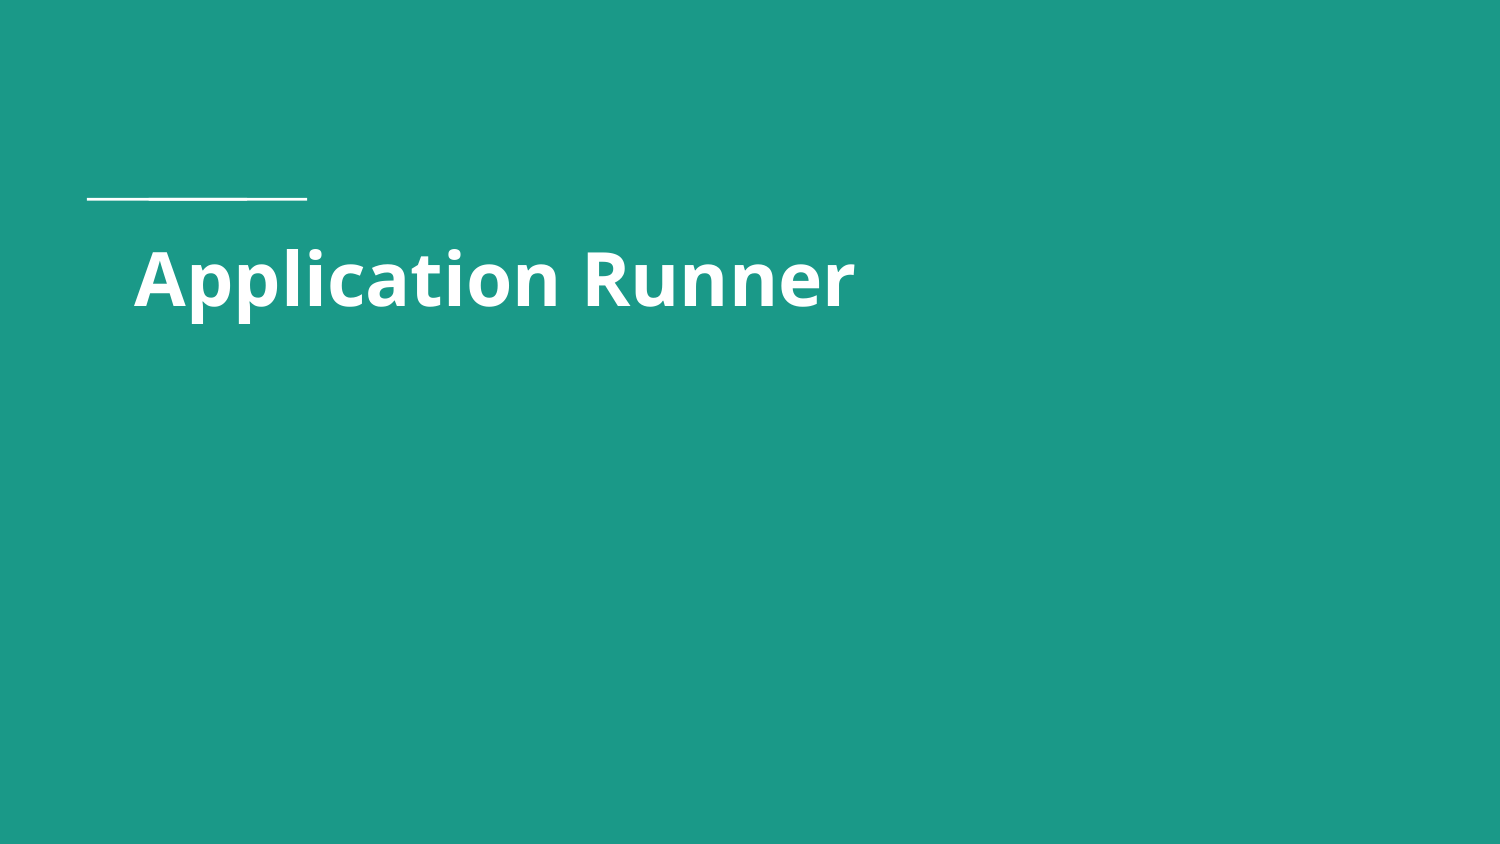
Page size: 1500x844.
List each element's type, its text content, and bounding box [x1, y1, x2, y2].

title Application Runner [119, 216, 1381, 466]
